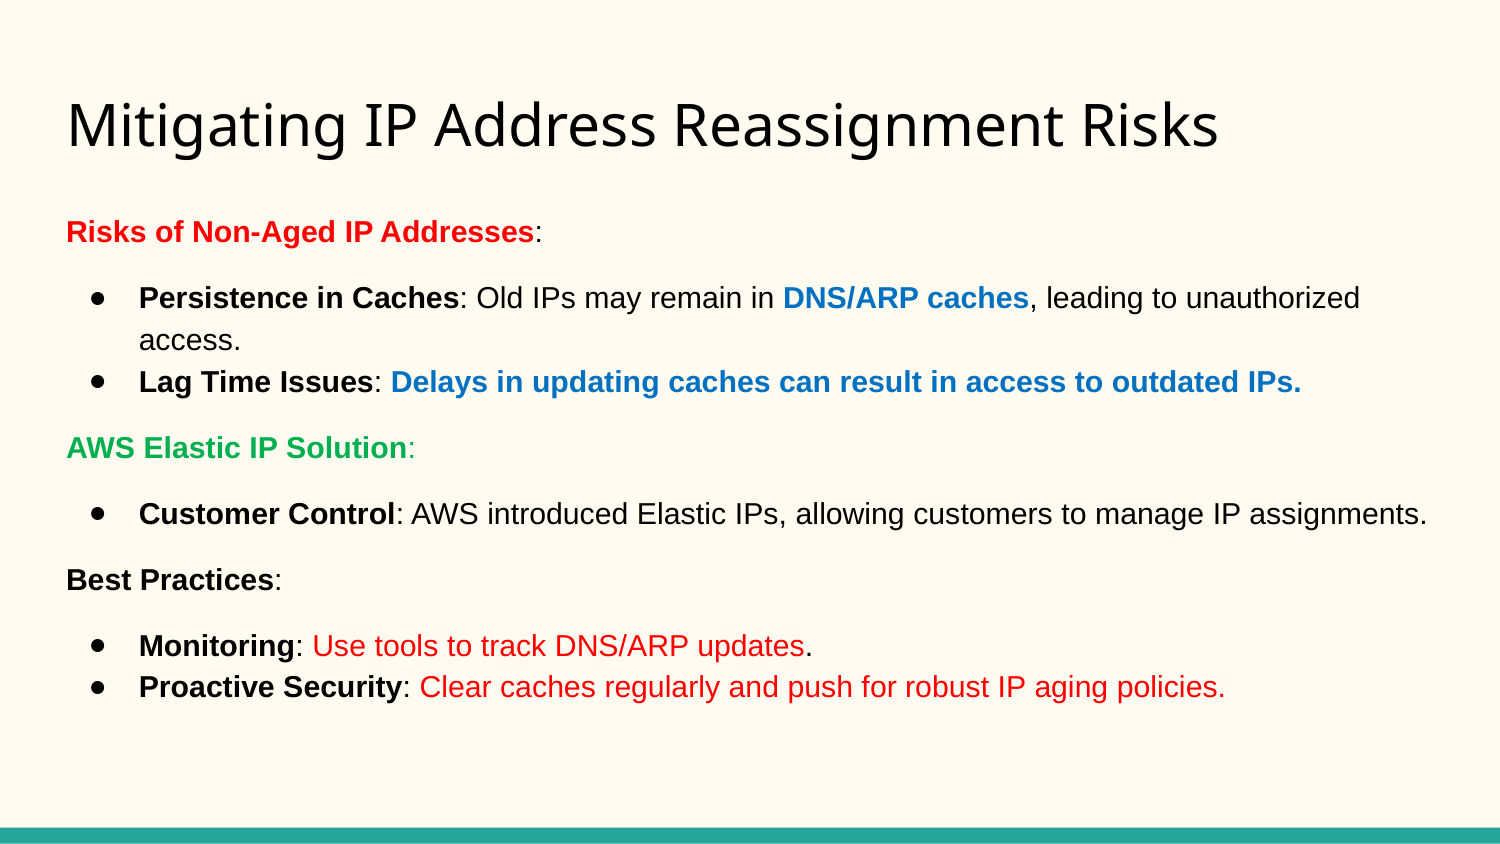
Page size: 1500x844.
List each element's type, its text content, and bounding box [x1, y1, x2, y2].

list Risks of Non-Aged IP Addresses: Persistence in Caches: Old IPs may remain in DNS/ARP caches, leading to unauthorized access. Lag Time Issues: Delays in updating caches can result in access to outdated IPs. AWS Elastic IP Solution: Customer Control: AWS introduced Elastic IPs, allowing customers to manage IP assignments. Best Practices: Monitoring: Use tools to track DNS/ARP updates. Proactive Security: Clear caches regularly and push for robust IP aging policies. [51, 192, 1449, 750]
title Mitigating IP Address Reassignment Risks [51, 72, 1449, 174]
